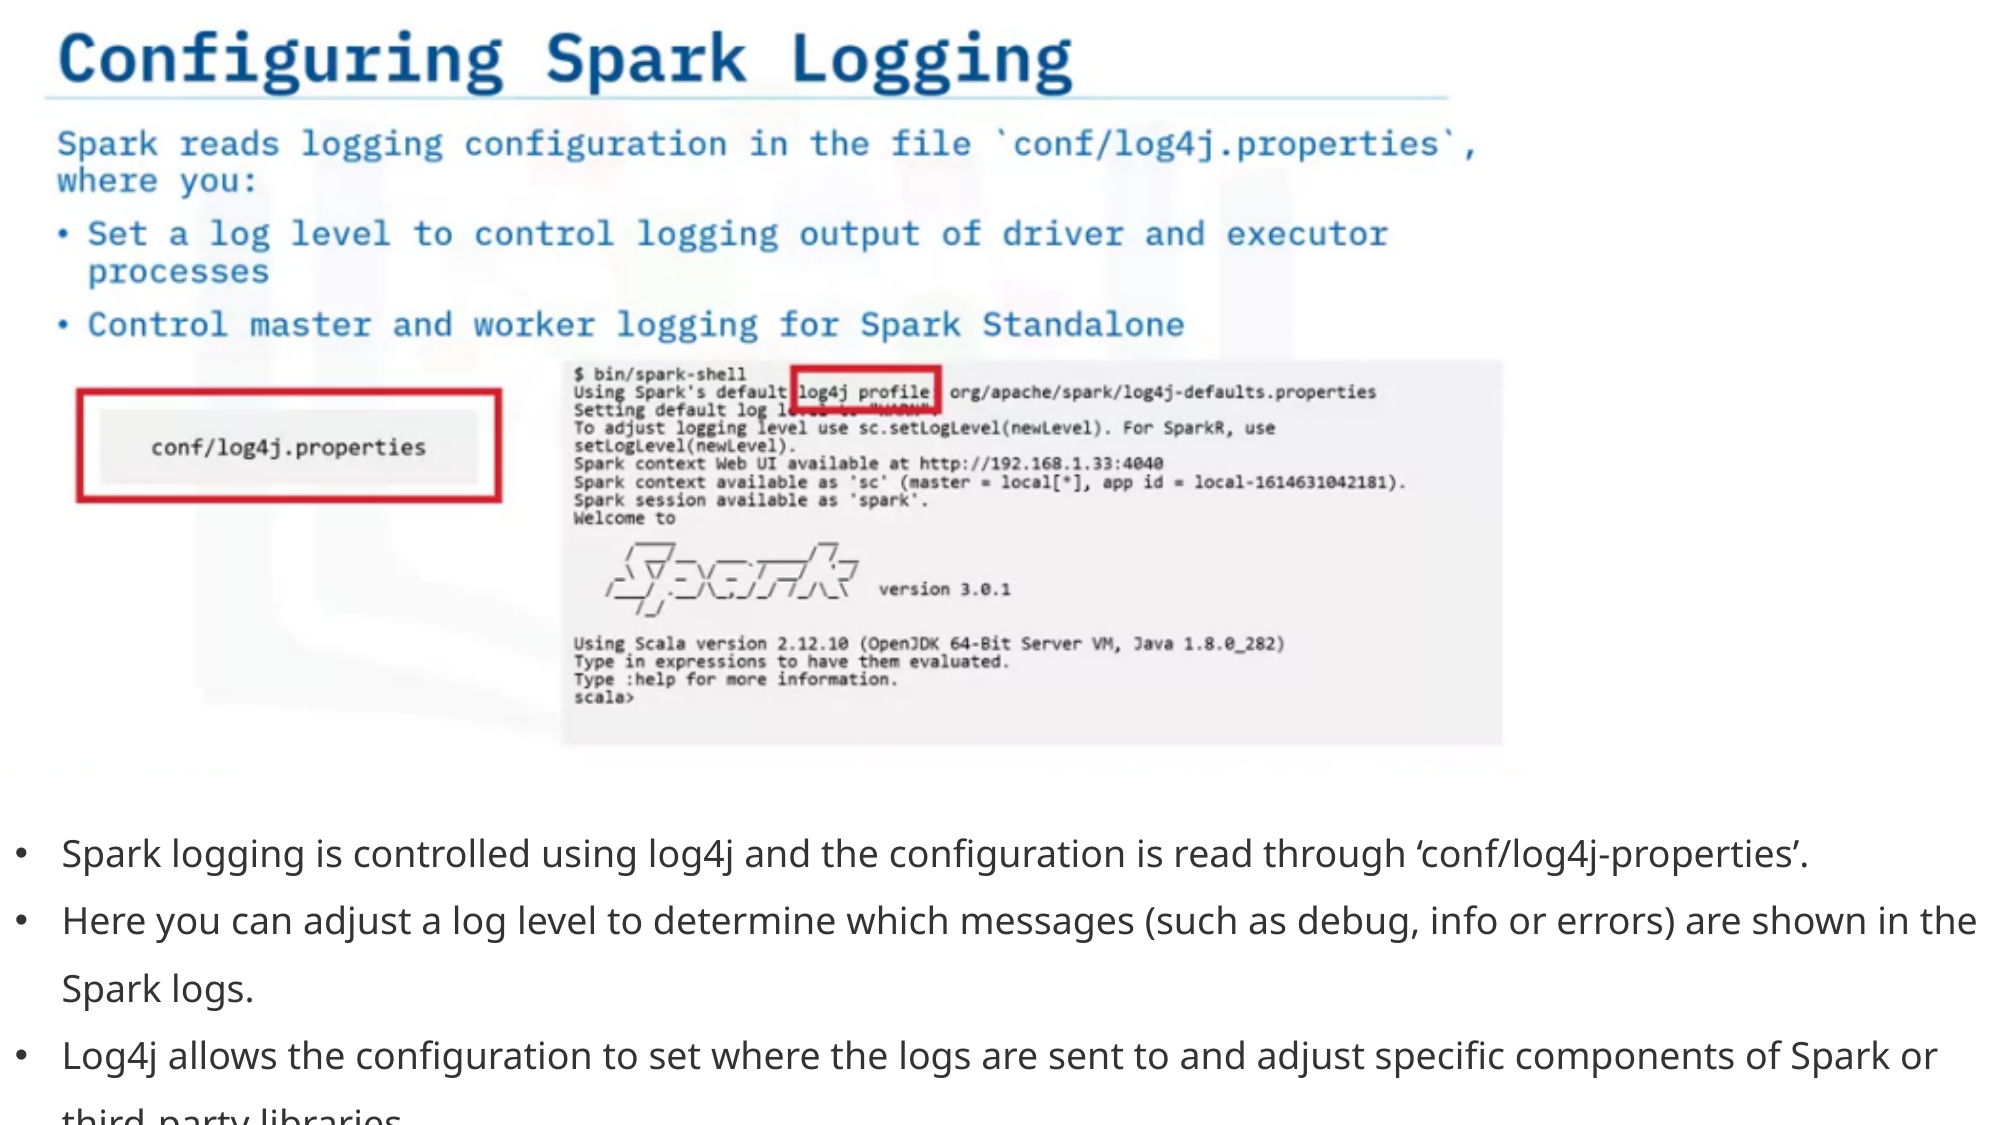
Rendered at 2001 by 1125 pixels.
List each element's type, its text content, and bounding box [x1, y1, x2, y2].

text_box Spark logging is controlled using log4j and the configuration is read through ‘conf/log4j-properties’. Here you can adjust a log level to determine which messages (such as debug, info or errors) are shown in the Spark logs. Log4j allows the configuration to set where the logs are sent to and adjust specific components of Spark or third-party libraries. [0, 799, 2000, 1125]
picture [0, 0, 1558, 775]
